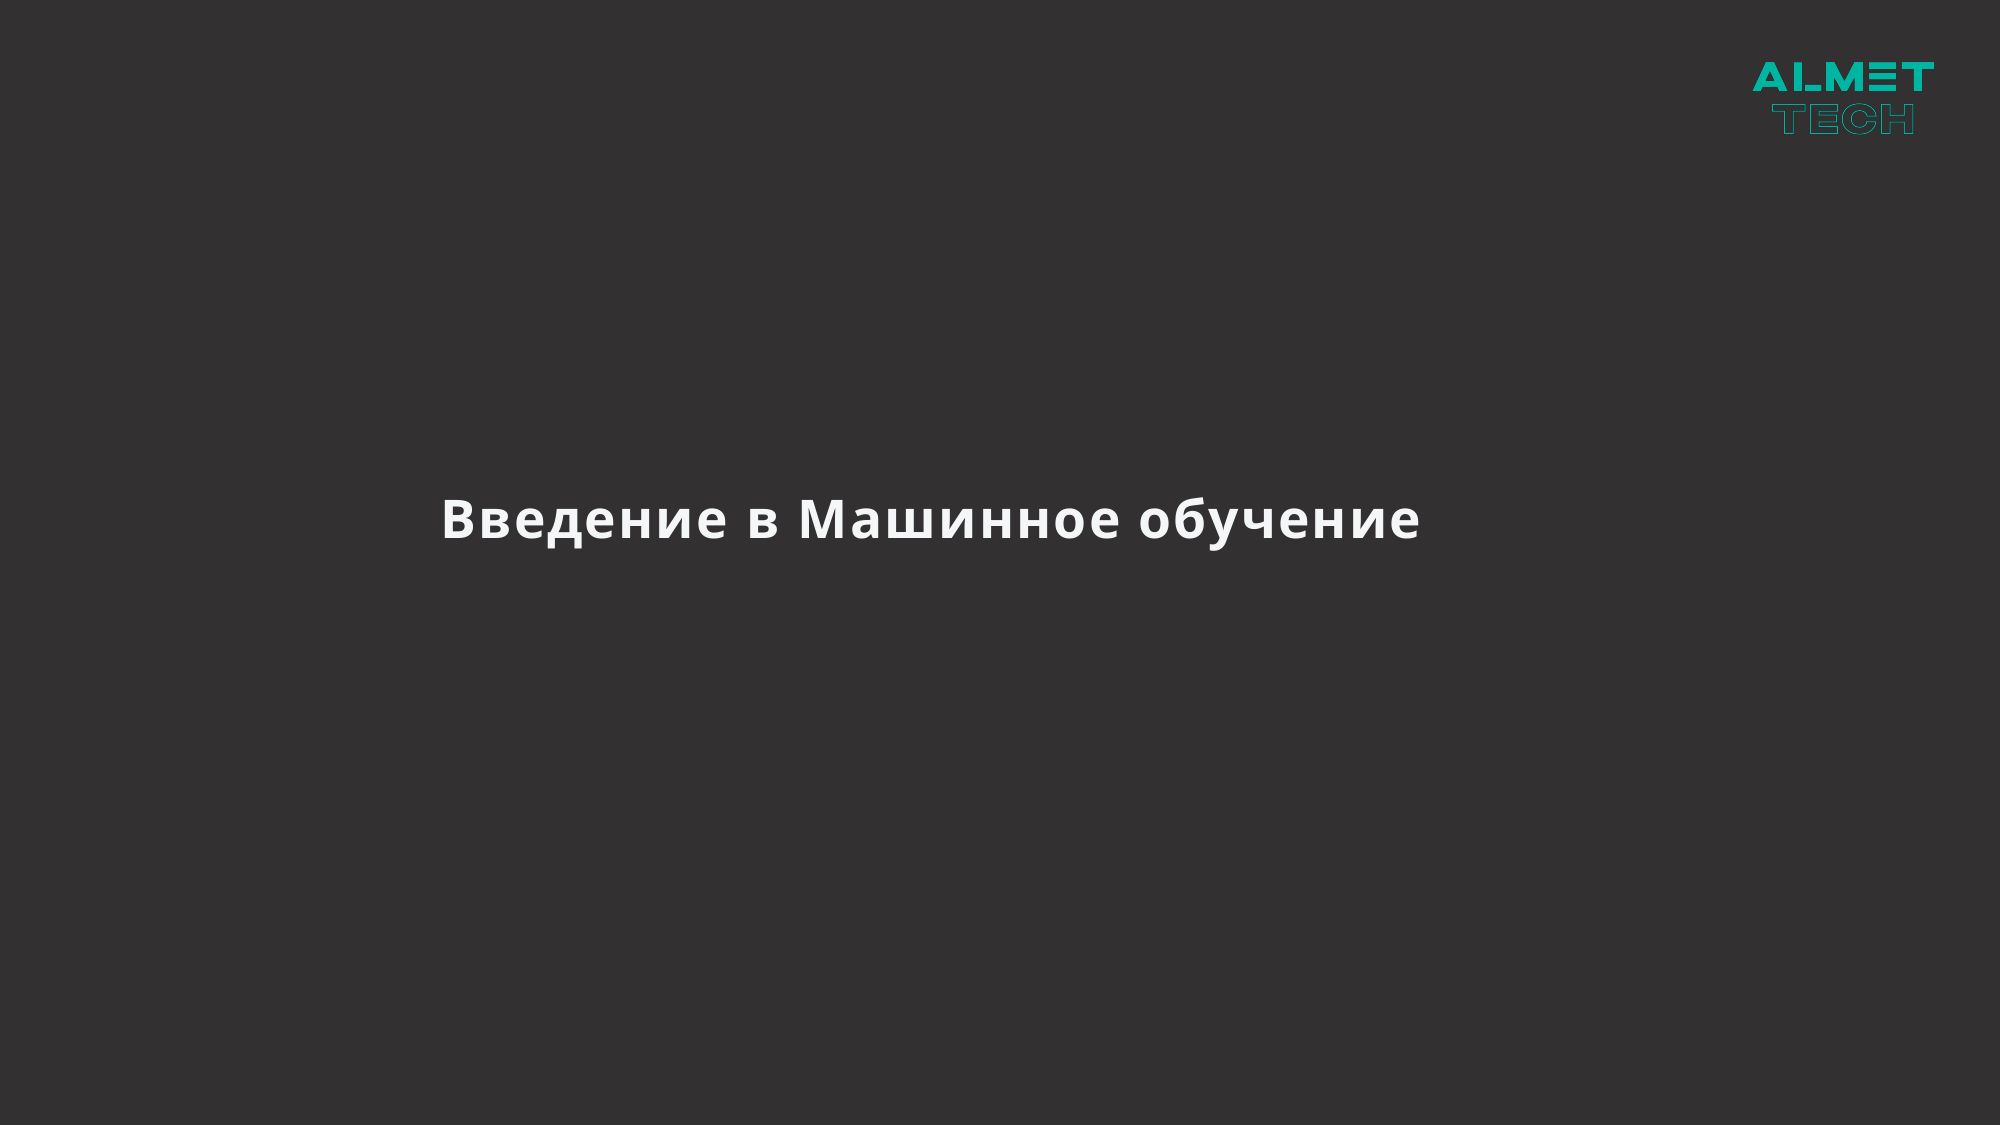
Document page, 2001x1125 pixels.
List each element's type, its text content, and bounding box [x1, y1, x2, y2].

picture [1752, 62, 1934, 135]
title Введение в Машинное обучение [425, 467, 1500, 575]
